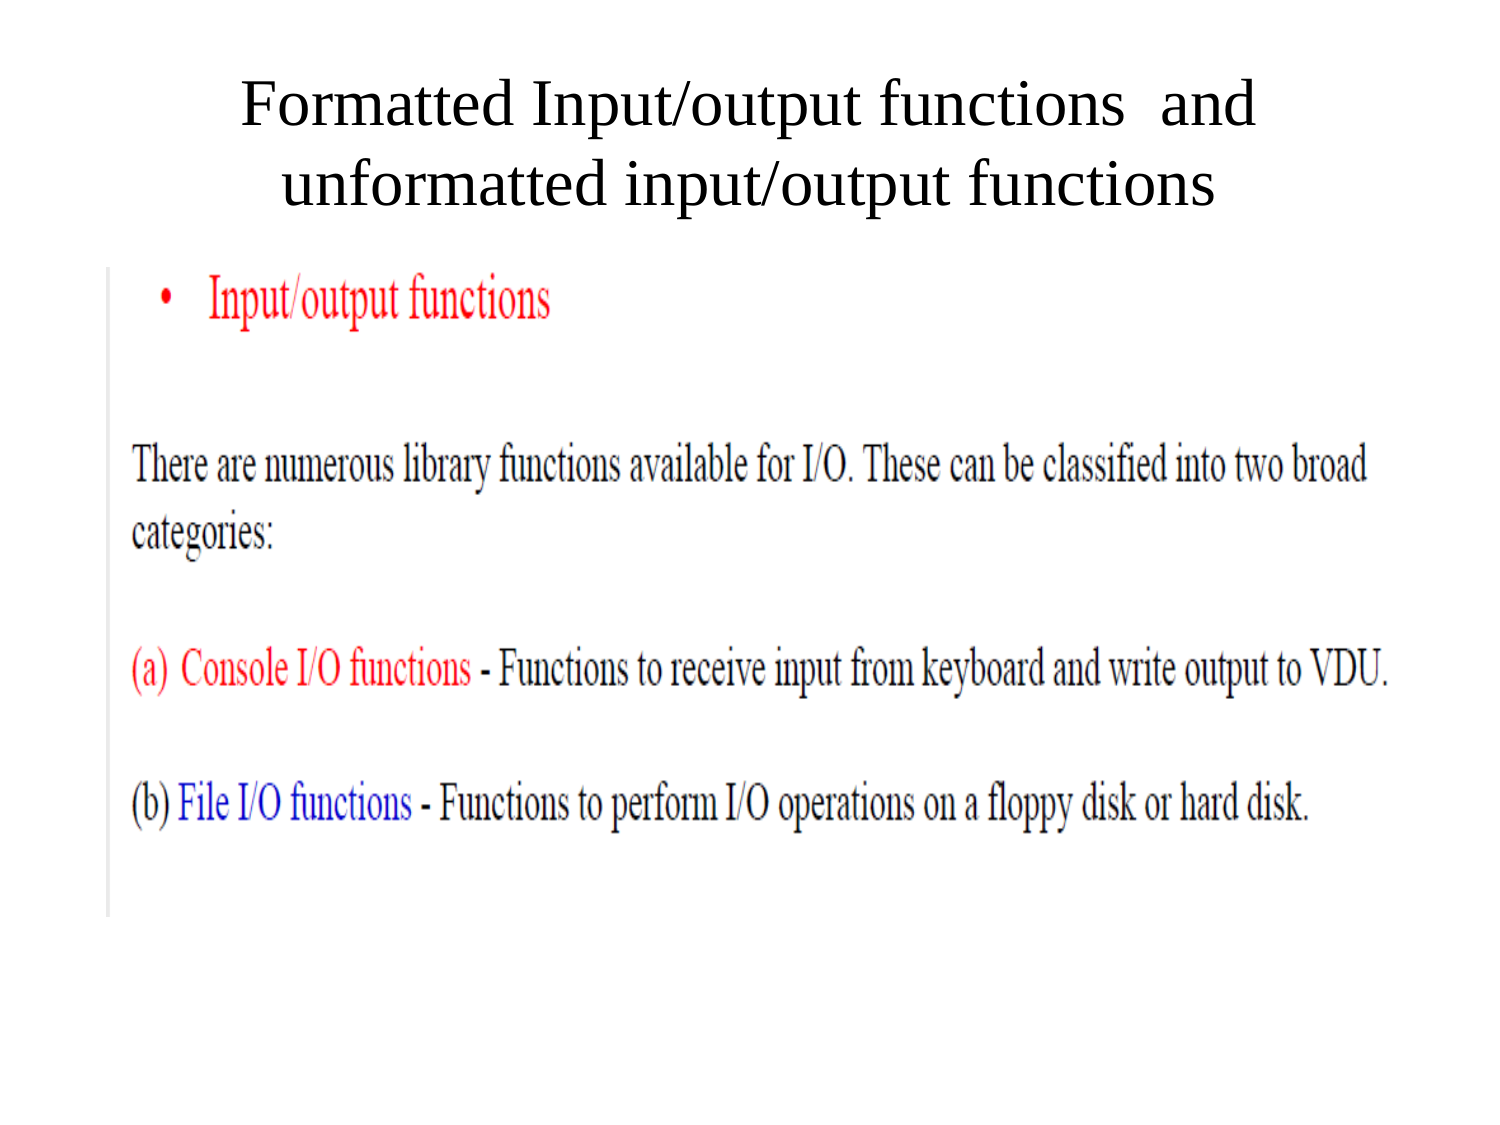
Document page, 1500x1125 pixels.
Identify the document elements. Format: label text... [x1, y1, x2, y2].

title Formatted Input/output functions and unformatted input/output functions [75, 45, 1425, 233]
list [105, 266, 1426, 918]
